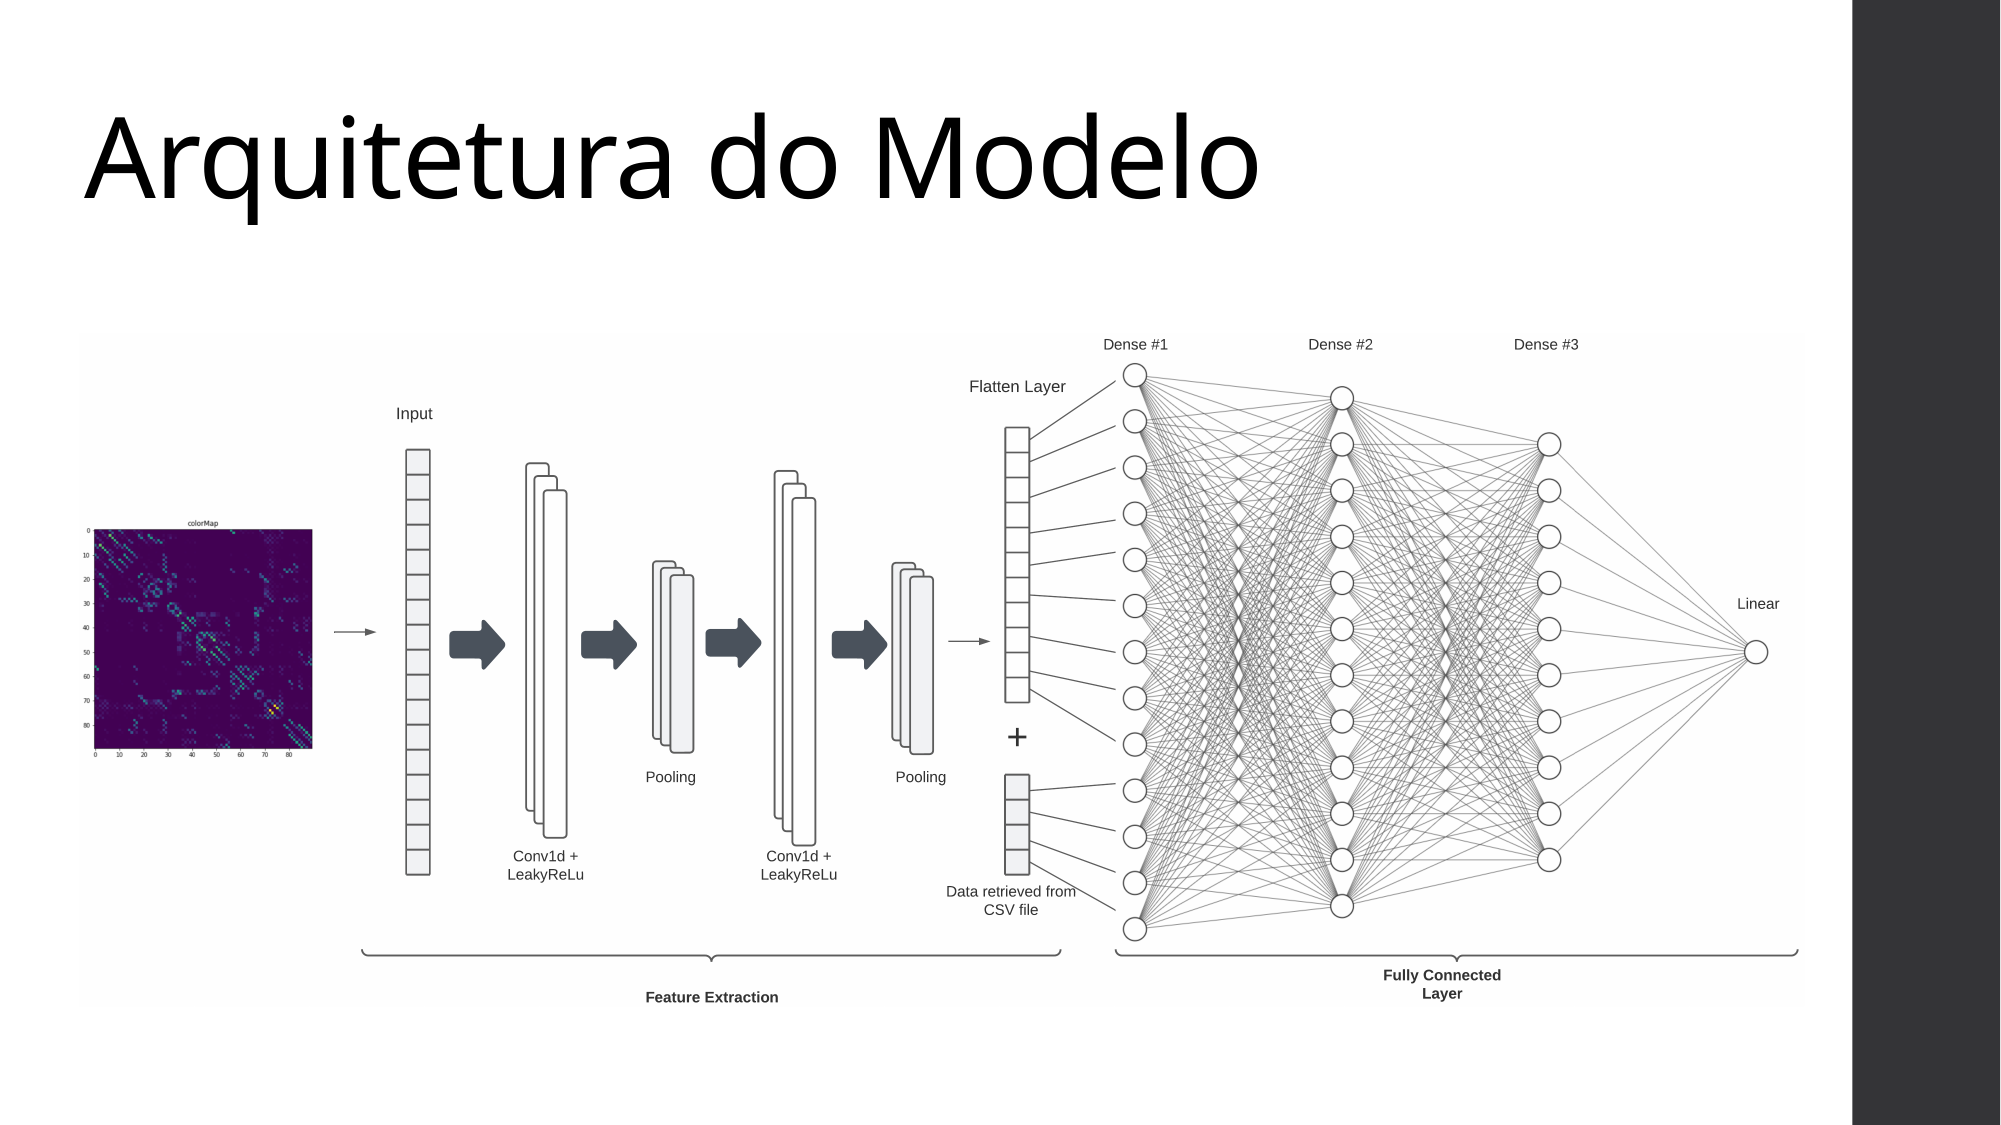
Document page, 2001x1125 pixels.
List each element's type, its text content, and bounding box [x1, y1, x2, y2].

picture [79, 333, 1805, 1007]
title Arquitetura do Modelo [69, 76, 1795, 230]
